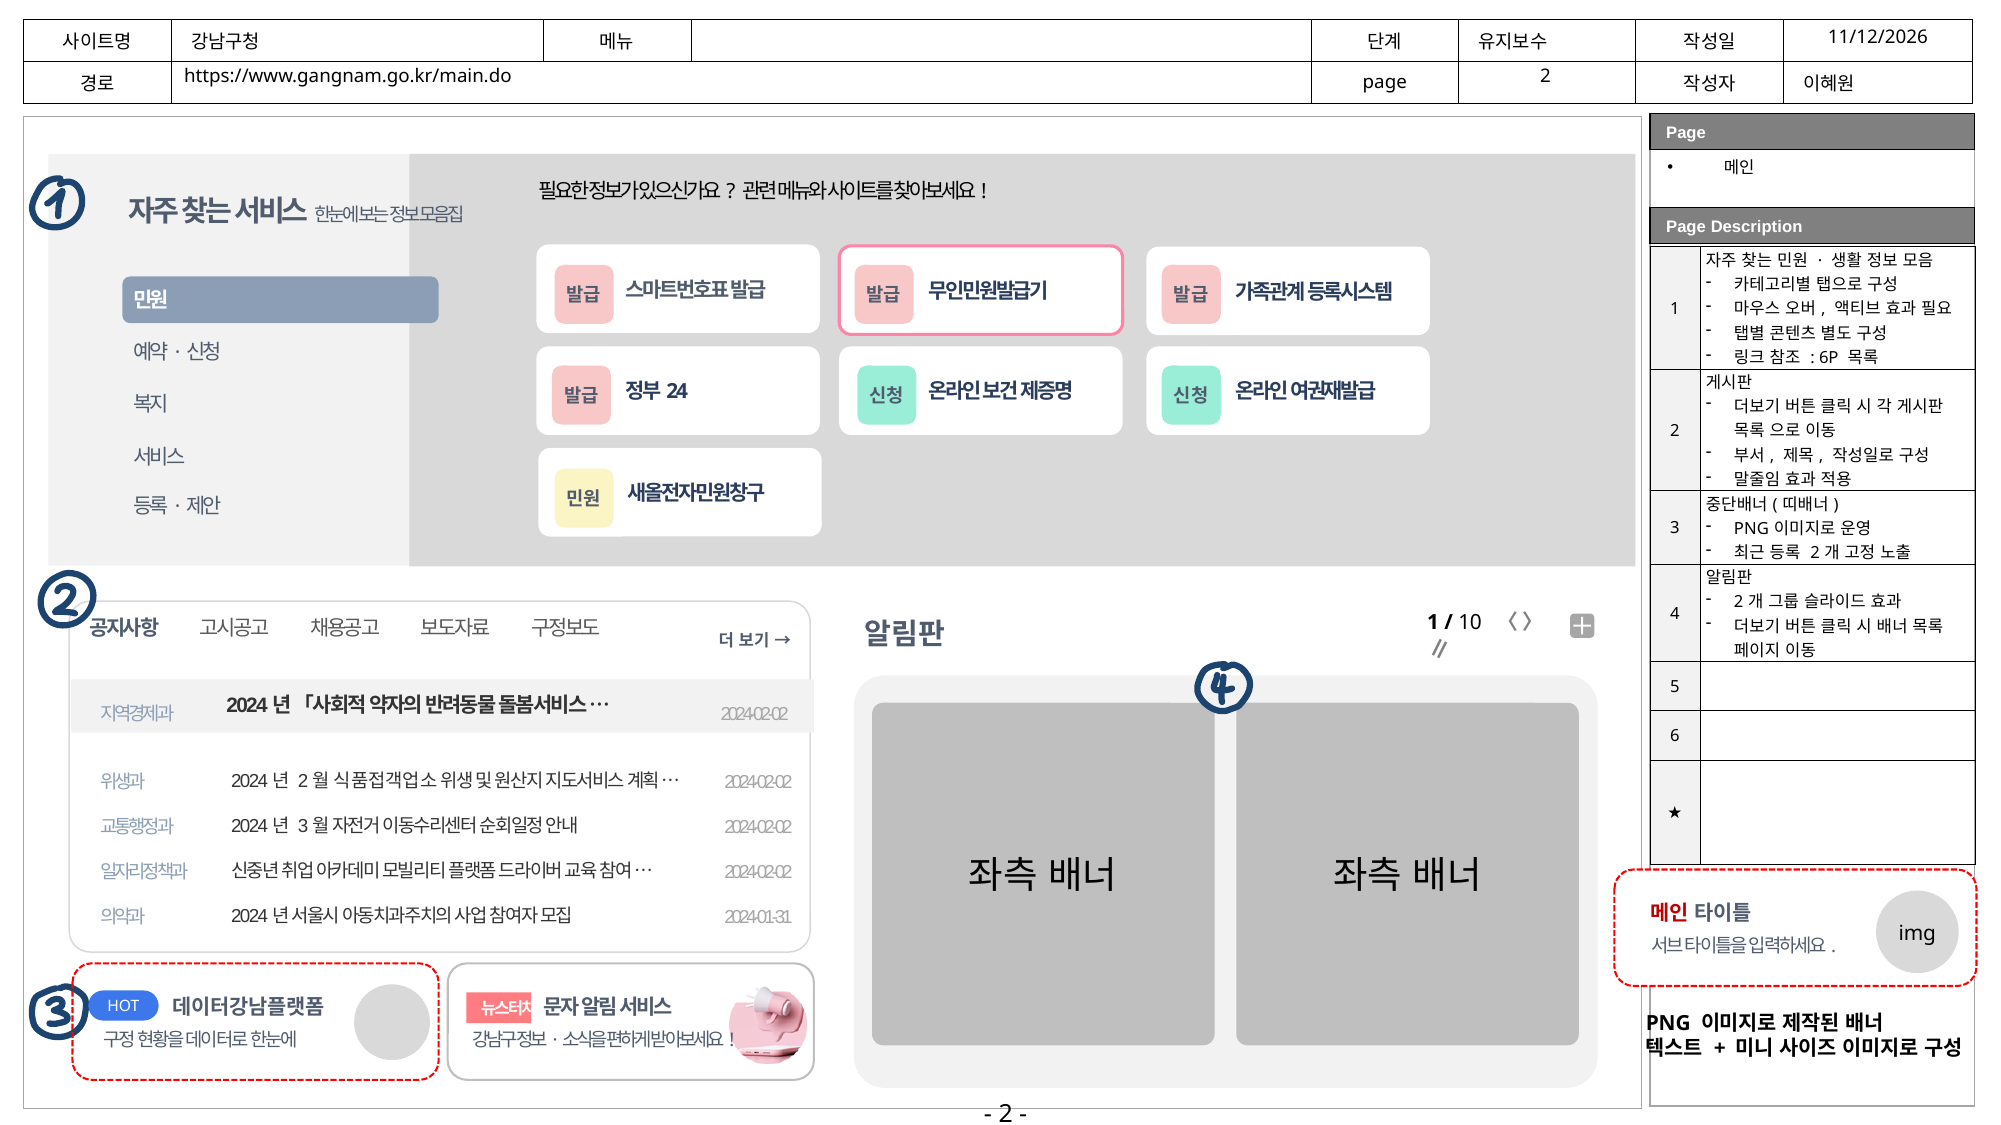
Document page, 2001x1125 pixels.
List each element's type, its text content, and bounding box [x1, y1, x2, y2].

text_box 신청 [1159, 363, 1223, 427]
text_box 2024년 「사회적 약자의 반려동물 돌봄서비스 … [237, 691, 696, 717]
text_box [31, 986, 72, 1038]
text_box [1569, 613, 1595, 639]
text_box 구정보도 [517, 605, 617, 674]
text_box [409, 274, 441, 326]
text_box 위생과 교통행정과 일자리정책과 의약과 [76, 740, 237, 935]
text_box 더 보기 → [695, 614, 819, 666]
text_box 새올전자민원창구 [536, 445, 824, 539]
picture [726, 984, 810, 1069]
text_box 신청 [855, 363, 919, 427]
text_box [445, 961, 816, 1082]
text_box [32, 178, 83, 228]
list https://www.gangnam.go.kr/main.do [169, 56, 1312, 93]
text_box 온라인 보건 제증명 [837, 344, 1125, 438]
text_box 정부24 [534, 344, 822, 438]
slide_number 2 [1456, 56, 1635, 92]
text_box [1197, 664, 1251, 712]
text_box img [1873, 888, 1961, 976]
text_box 데이터강남플랫폼 [157, 986, 340, 1026]
table_cell 2 [1651, 370, 1700, 490]
text_box [40, 572, 94, 626]
text_box 필요한 정보가 있으신가요? 관련 메뉴와 사이트를 찾아보세요! [517, 156, 1076, 223]
table_cell 4 [1651, 565, 1700, 661]
table_cell 5 [1651, 662, 1700, 710]
text_box [90, 599, 813, 677]
text_box 서브 타이틀을 입력하세요. [1636, 926, 1852, 964]
text_box 채용공고 [296, 605, 396, 674]
text_box 발급 [852, 262, 916, 326]
text_box 스마트번호표 발급 [534, 242, 822, 336]
text_box [66, 621, 813, 955]
table_cell 예약·신청 [118, 324, 409, 377]
table_cell 3 [1651, 491, 1700, 564]
text_box 2024년 2월 식품접객업소 위생 및 원산지 지도서비스 계획 … 2024년 3월 자전거 이동수리센터 순회일정 안내 신중년 취업 아카데미 모빌리티 플랫폼 드라이버 교육 참여 … 2024년 서울시 아동치과주치의 사업 참여자 모집 [225, 740, 700, 932]
table_cell 복지 [118, 377, 409, 429]
text_box HOT [86, 988, 161, 1023]
text_box 발급 [549, 363, 614, 427]
text_box 메인 타이틀 [1636, 892, 1767, 932]
table_cell 서비스 [118, 429, 409, 482]
text_box 지역경제과 [76, 671, 237, 732]
list 메인 [1652, 149, 1977, 209]
text_box 고시공고 [186, 605, 285, 674]
text_box 좌측 배너 [869, 700, 1217, 1048]
text_box [69, 677, 816, 735]
table_cell [1701, 662, 1975, 710]
text_box 가족관계 등록시스템 [1144, 244, 1432, 338]
text_box 발급 [1159, 262, 1223, 326]
text_box 무인민원발급기 [837, 243, 1125, 337]
table_cell 6 [1651, 711, 1700, 760]
text_box [1612, 867, 1979, 989]
table_header 민원 [118, 272, 409, 324]
table_cell 등록·제안 [118, 482, 409, 547]
text_box 자주 찾는 서비스 한눈에 보는 정보 모음집 [113, 167, 480, 235]
text_box 알림판 [849, 590, 961, 658]
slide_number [1783, 19, 1973, 56]
table_cell ★ [1651, 761, 1700, 864]
table_cell 중단배너(띠배너) PNG이미지로 운영 최근 등록 2개 고정 노출 [1701, 491, 1975, 564]
text_box 공지사항 [75, 605, 175, 671]
text_box 2024-02-02 [696, 671, 798, 732]
table_header 자주 찾는 민원 · 생활 정보 모음 카테고리별 탭으로 구성 마우스 오버, 액티브 효과 필요 탭별 콘텐츠 별도 구성 링크 참조 : 6P 목록 [1701, 247, 1975, 369]
text_box 구정 현황을 데이터로 한눈에 [88, 1020, 313, 1058]
text_box 온라인 여권재발급 [1144, 344, 1432, 438]
table_cell [1701, 711, 1975, 760]
table_cell [1701, 761, 1975, 864]
text_box 좌측 배너 [1234, 700, 1581, 1048]
table_cell 게시판 더보기 버튼 클릭 시 각 게시판 목록 으로 이동 부서, 제목, 작성일로 구성 말줄임 효과 적용 [1701, 370, 1975, 490]
text_box [352, 982, 433, 1063]
text_box 1 / 10 〈 〉 ∥ [1412, 601, 1578, 671]
text_box [46, 152, 407, 568]
text_box 2024-02-02 2024-02-02 2024-02-02 2024-01-31 [700, 740, 801, 935]
text_box [407, 152, 1638, 568]
text_box PNG 이미지로 제작된 배너 텍스트 + 미니 사이즈 이미지로 구성 [1631, 1002, 1978, 1068]
text_box [851, 673, 1600, 1090]
text_box 민원 [552, 466, 616, 530]
text_box 보도자료 [407, 605, 506, 674]
text_box 발급 [552, 262, 616, 326]
text_box [70, 961, 441, 1082]
table_cell 알림판 2개 그룹 슬라이드 효과 더보기 버튼 클릭 시 배너 목록 페이지 이동 [1701, 565, 1975, 661]
table_header 1 [1651, 247, 1700, 369]
